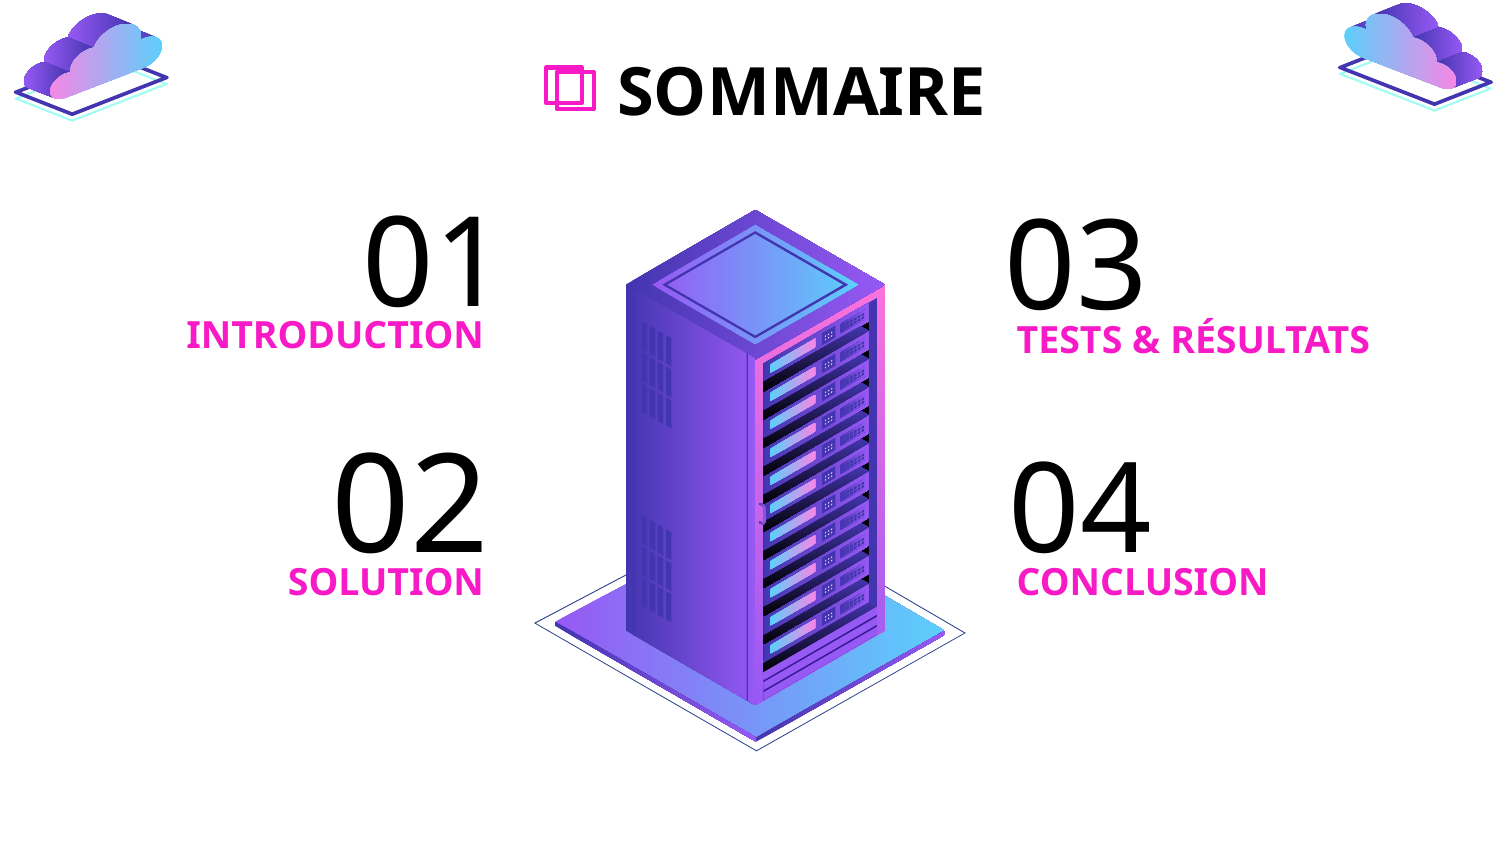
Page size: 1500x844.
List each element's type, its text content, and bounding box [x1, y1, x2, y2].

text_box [15, 13, 168, 122]
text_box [989, 223, 1455, 367]
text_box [1339, 3, 1492, 111]
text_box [79, 461, 505, 608]
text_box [533, 507, 967, 752]
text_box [625, 209, 886, 706]
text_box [545, 67, 595, 110]
title SOMMAIRE [132, 47, 1472, 132]
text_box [993, 466, 1422, 608]
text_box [79, 220, 521, 362]
